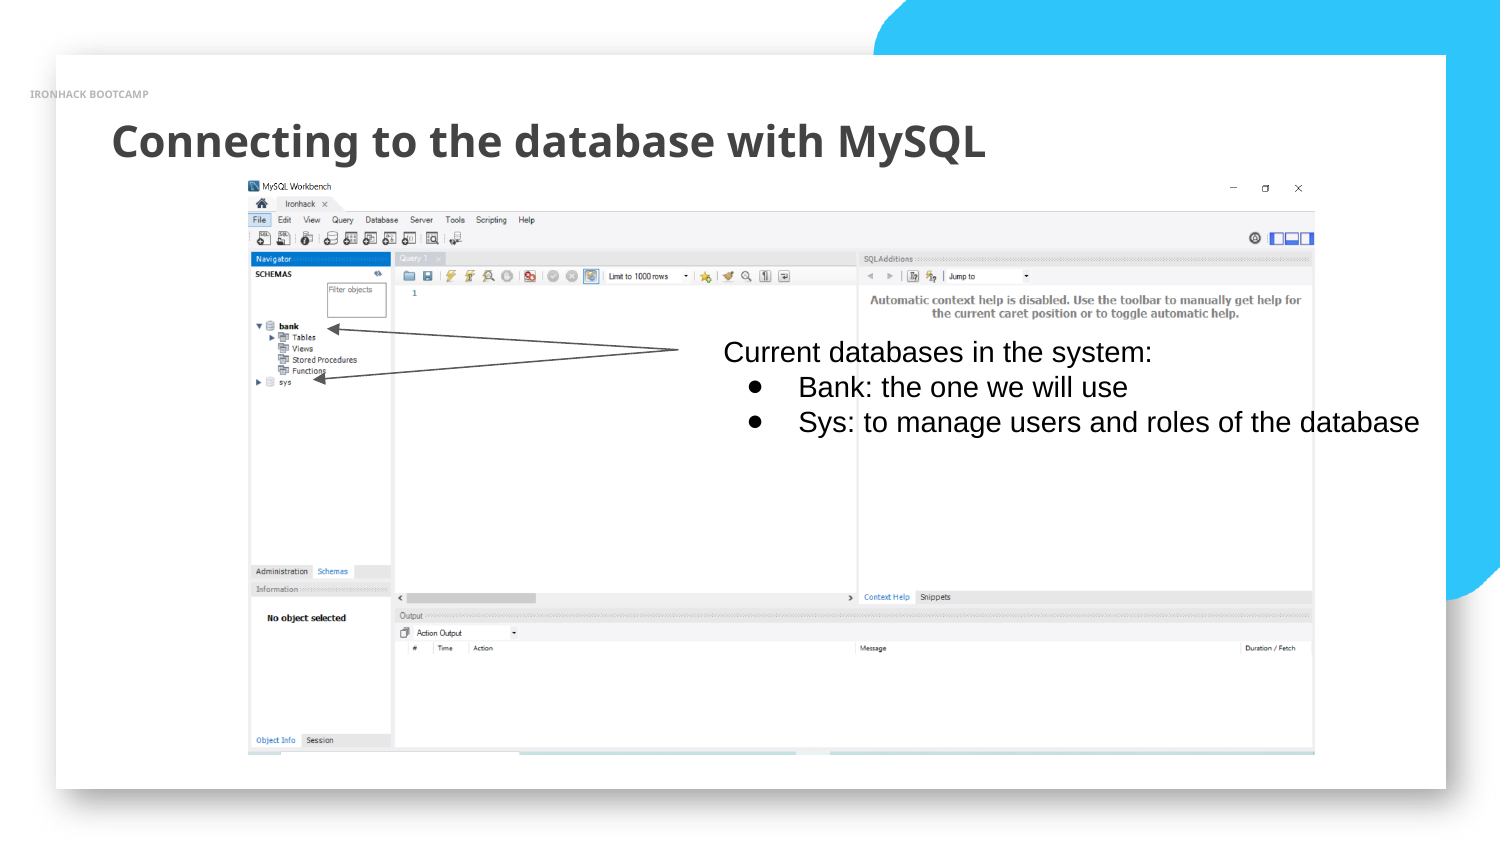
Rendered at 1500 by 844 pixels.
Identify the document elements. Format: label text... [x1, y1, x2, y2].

text_box Current databases in the system: Bank: the one we will use Sys: to manage users and roles of the database [1320, 318, 1500, 437]
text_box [326, 328, 679, 350]
text_box IRONHACK BOOTCAMP [15, 71, 354, 108]
picture [0, 0, 1500, 844]
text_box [312, 349, 677, 380]
text_box Connecting to the database with MySQL [96, 99, 1417, 216]
